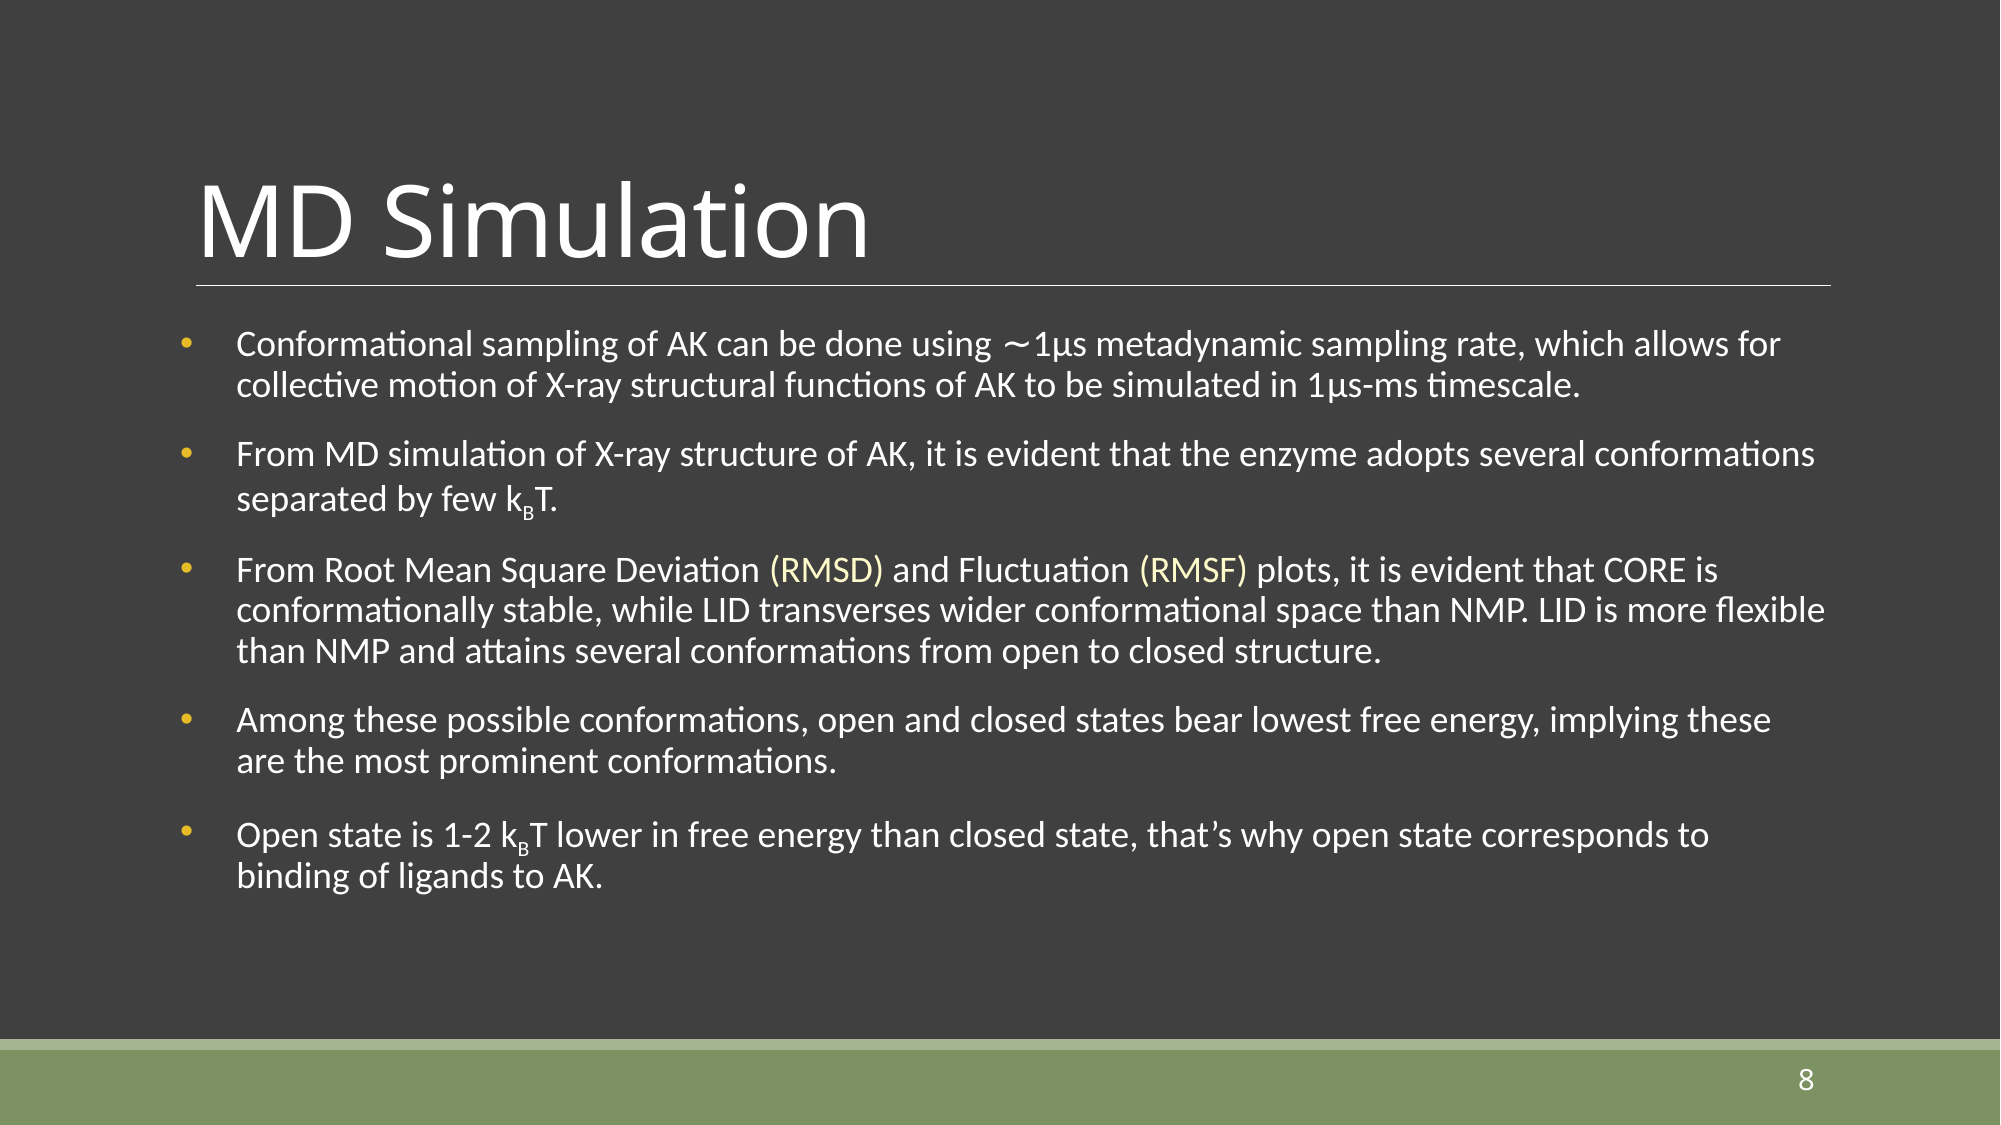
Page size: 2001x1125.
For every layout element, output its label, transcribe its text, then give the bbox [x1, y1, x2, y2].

list Conformational sampling of AK can be done using ∼1μs metadynamic sampling rate, which allows for collective motion of X-ray structural functions of AK to be simulated in 1μs-ms timescale. From MD simulation of X-ray structure of AK, it is evident that the enzyme adopts several conformations separated by few kBT. From Root Mean Square Deviation (RMSD) and Fluctuation (RMSF) plots, it is evident that CORE is conformationally stable, while LID transverses wider conformational space than NMP. LID is more flexible than NMP and attains several conformations from open to closed structure. Among these possible conformations, open and closed states bear lowest free energy, implying these are the most prominent conformations. Open state is 1-2 kBT lower in free energy than closed state, that’s why open state corresponds to binding of ligands to AK. [180, 316, 1830, 977]
title MD Simulation [180, 47, 1830, 285]
slide_number 8 [1614, 1050, 1830, 1111]
